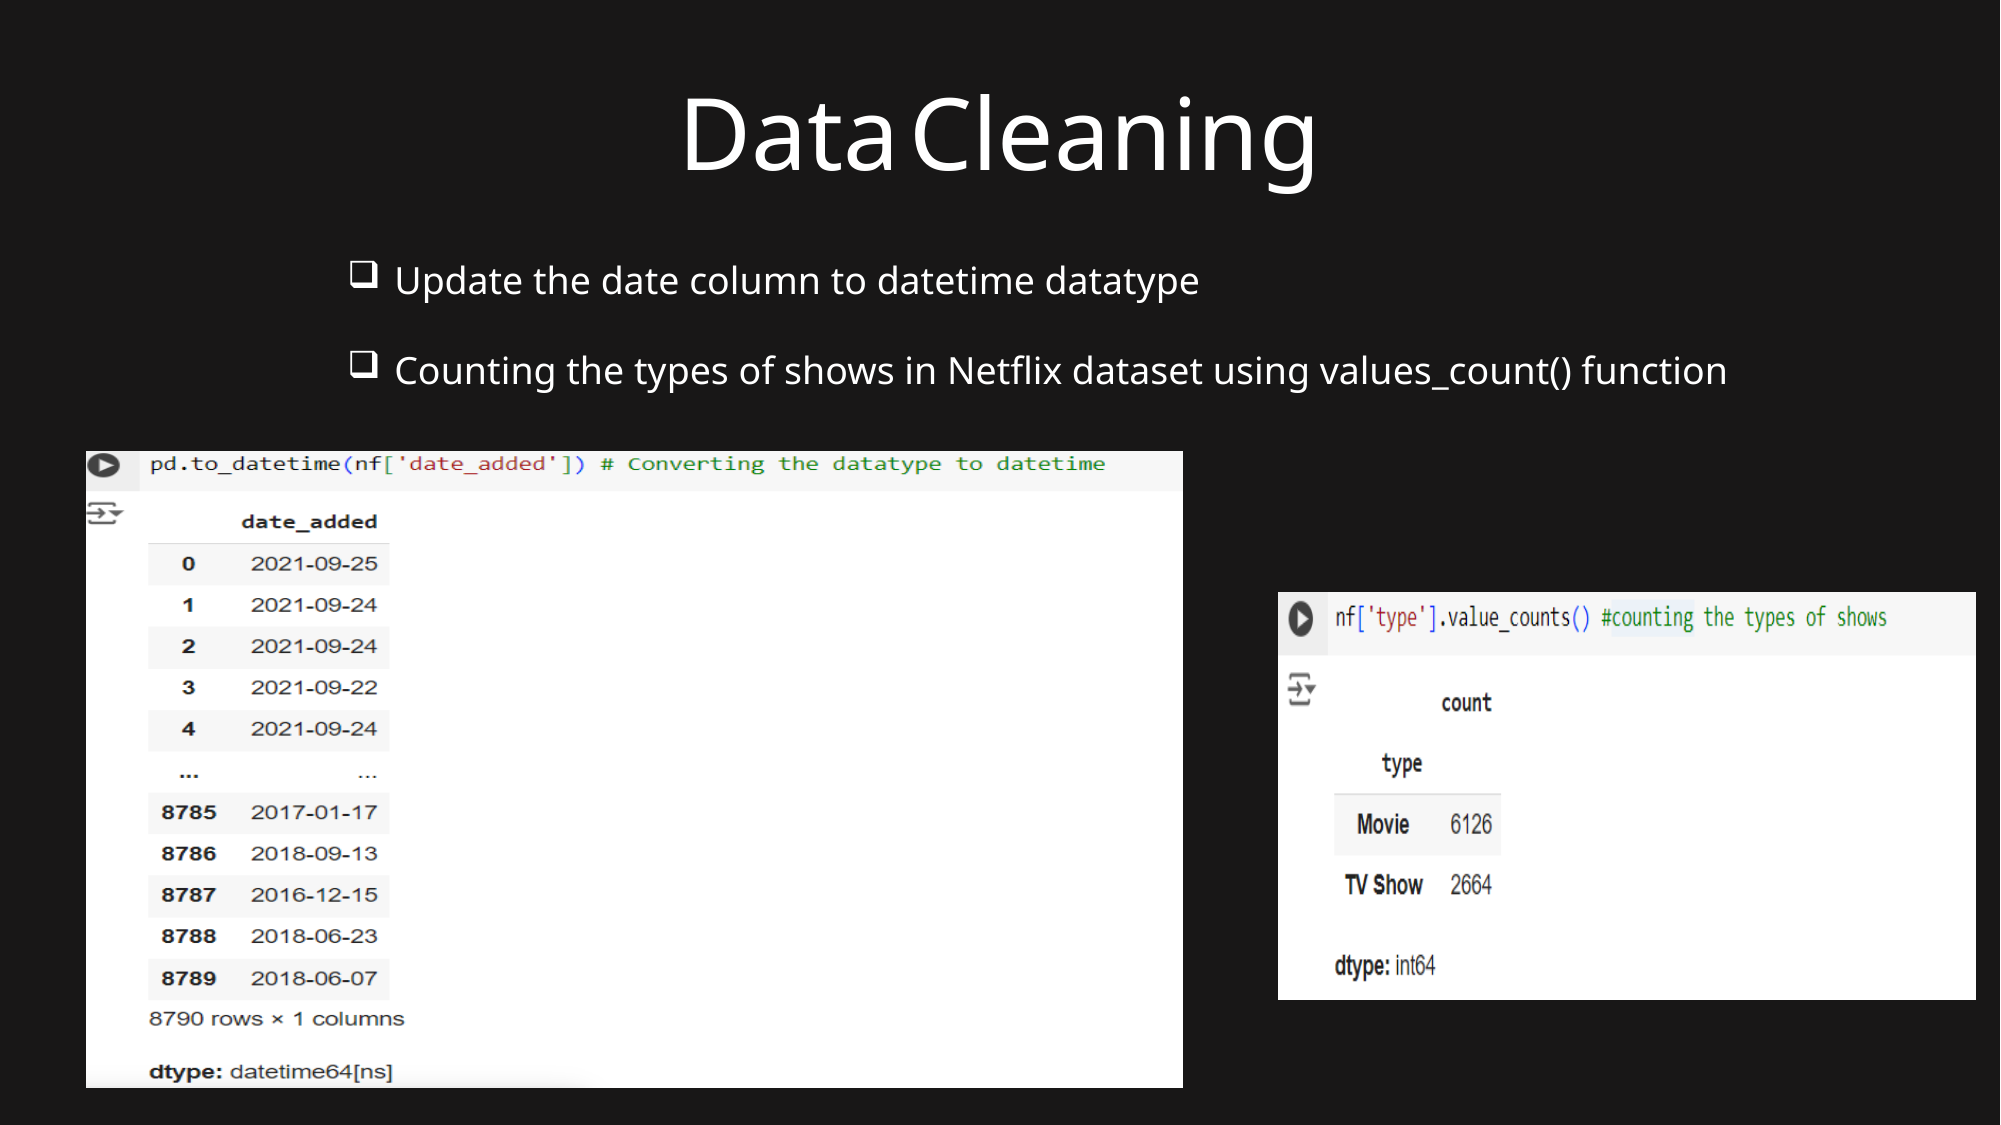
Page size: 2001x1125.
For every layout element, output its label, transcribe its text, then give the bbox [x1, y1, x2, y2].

picture [86, 451, 1183, 1089]
picture [1278, 592, 1976, 1000]
text_box Data Cleaning [663, 62, 1337, 198]
text_box Update the date column to datetime datatype Counting the types of shows in Netflix dataset using values_count() function [332, 249, 1745, 400]
